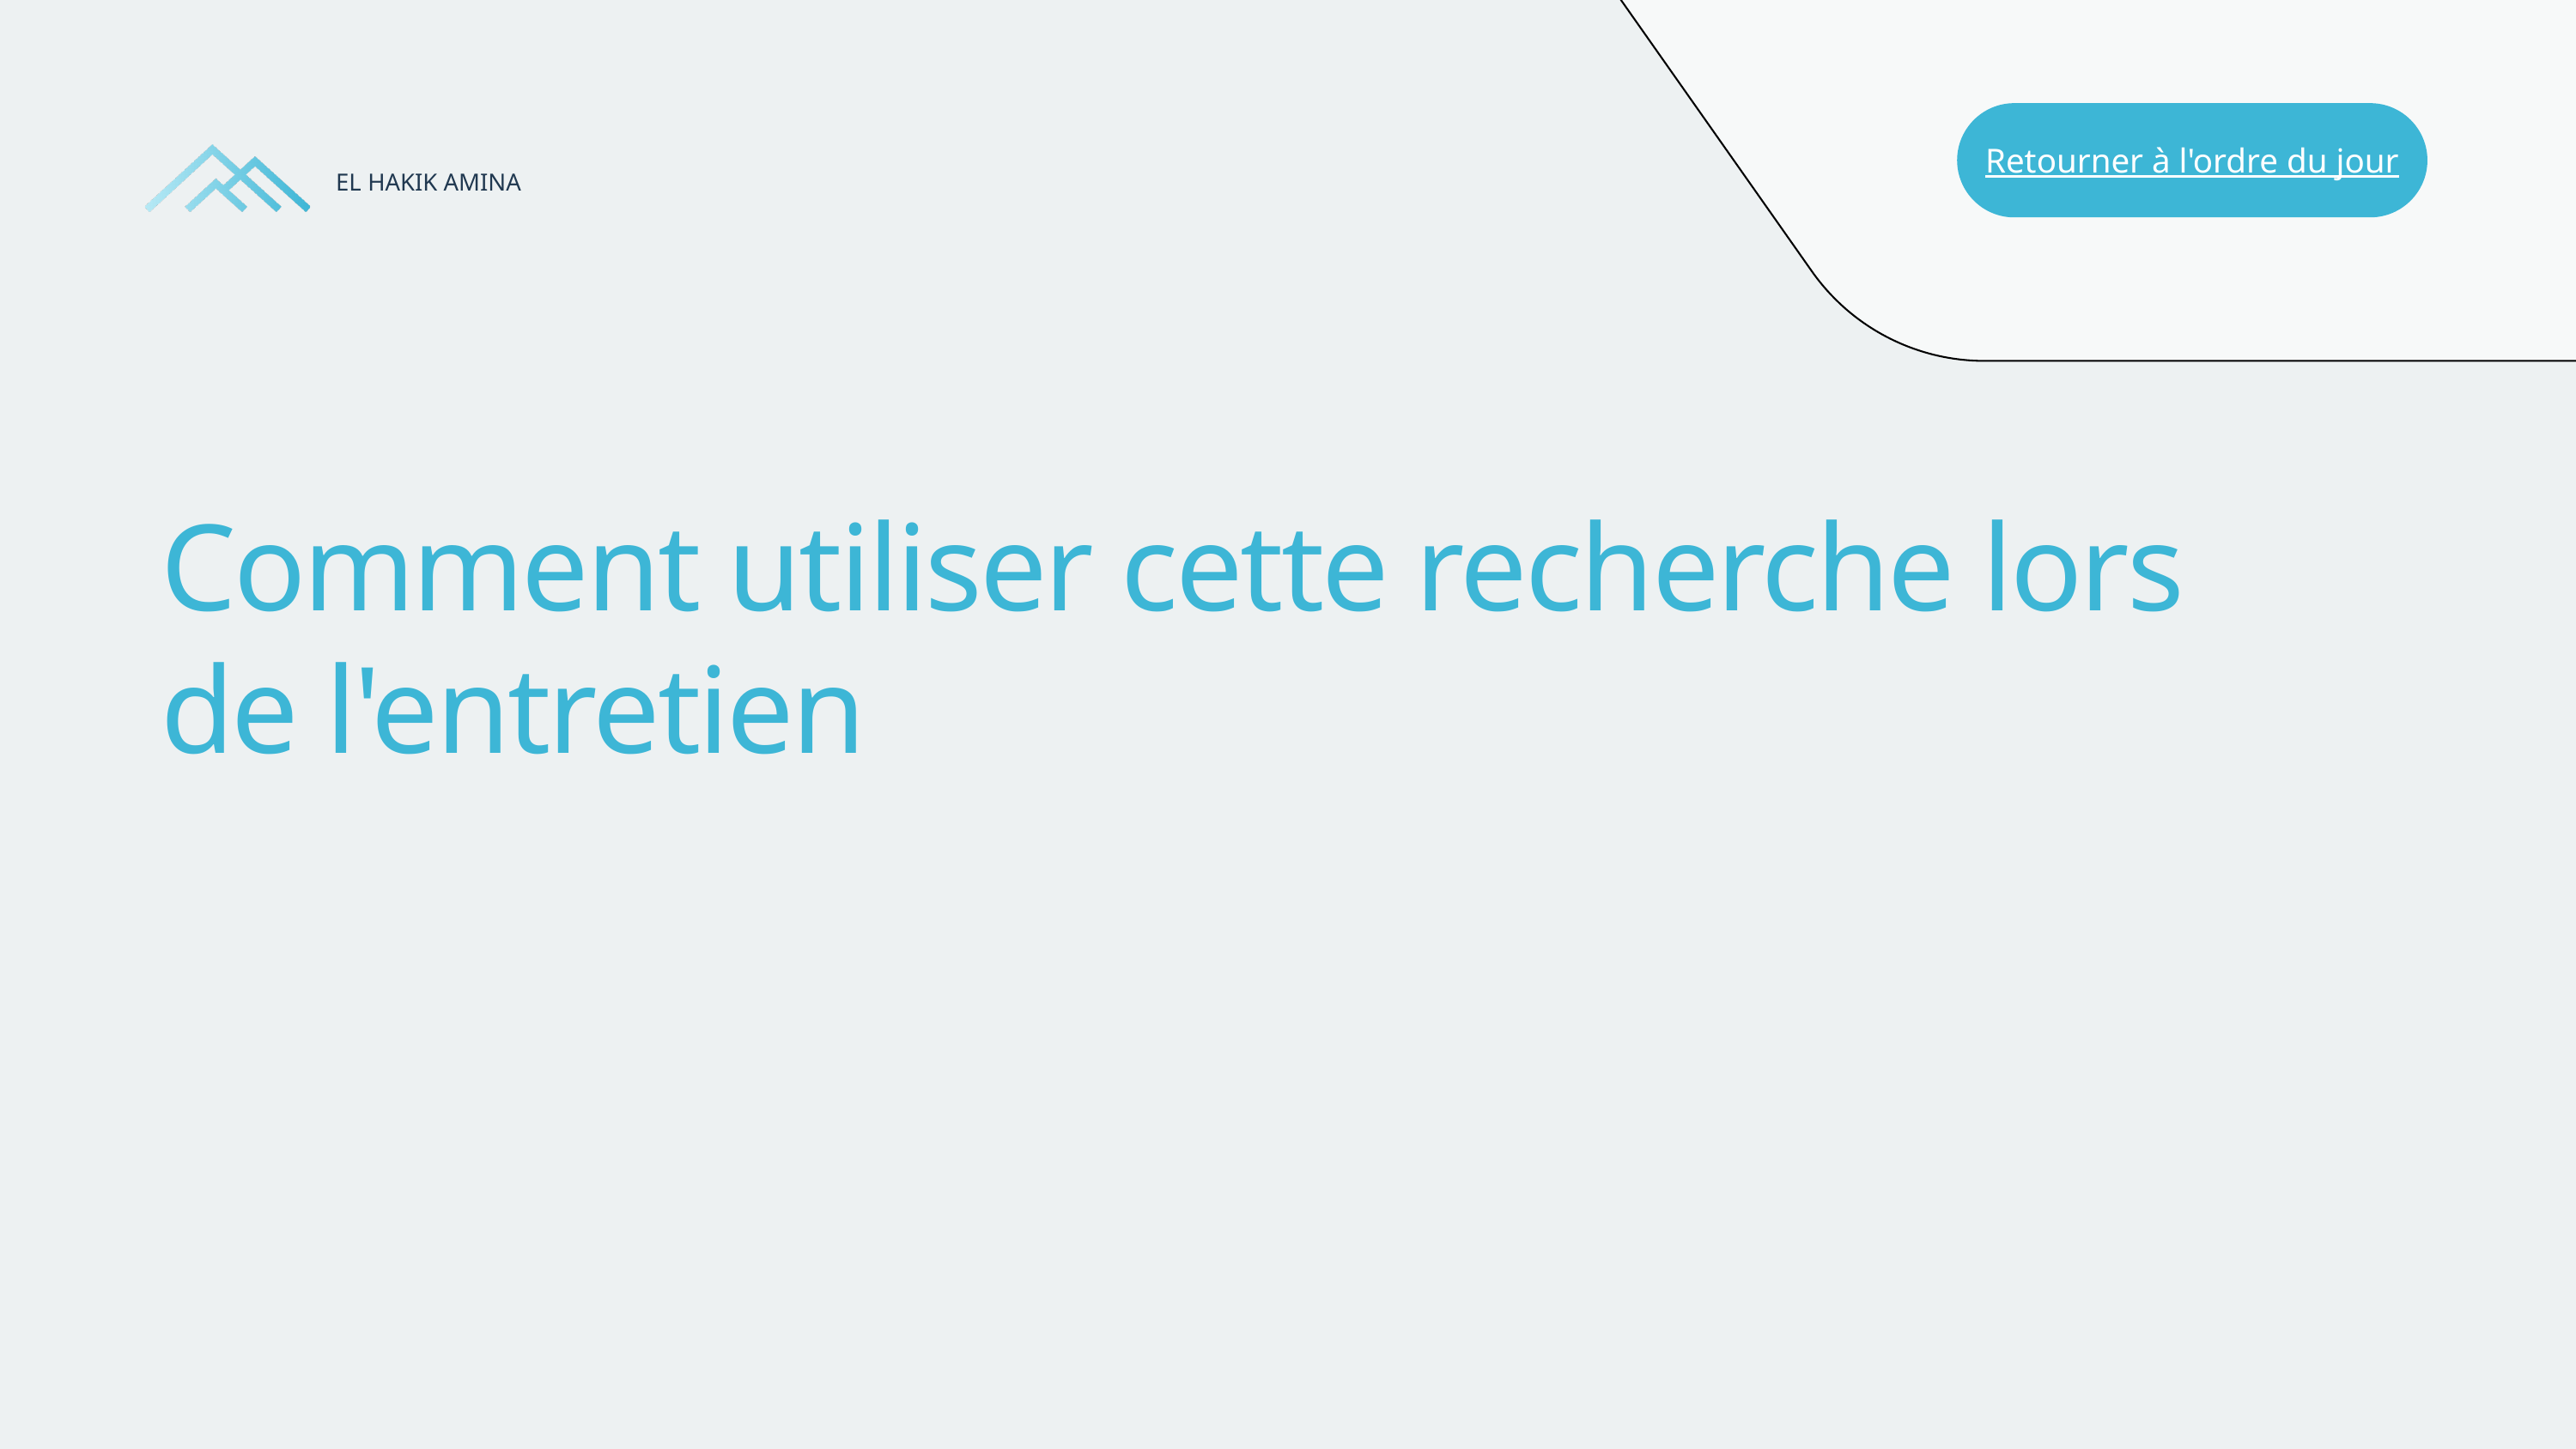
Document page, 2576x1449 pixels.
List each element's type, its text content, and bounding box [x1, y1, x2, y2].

text_box Comment utiliser cette recherche lors de l'entretien [161, 490, 2333, 778]
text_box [1573, 0, 2576, 361]
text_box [1956, 102, 2428, 218]
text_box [144, 144, 762, 213]
